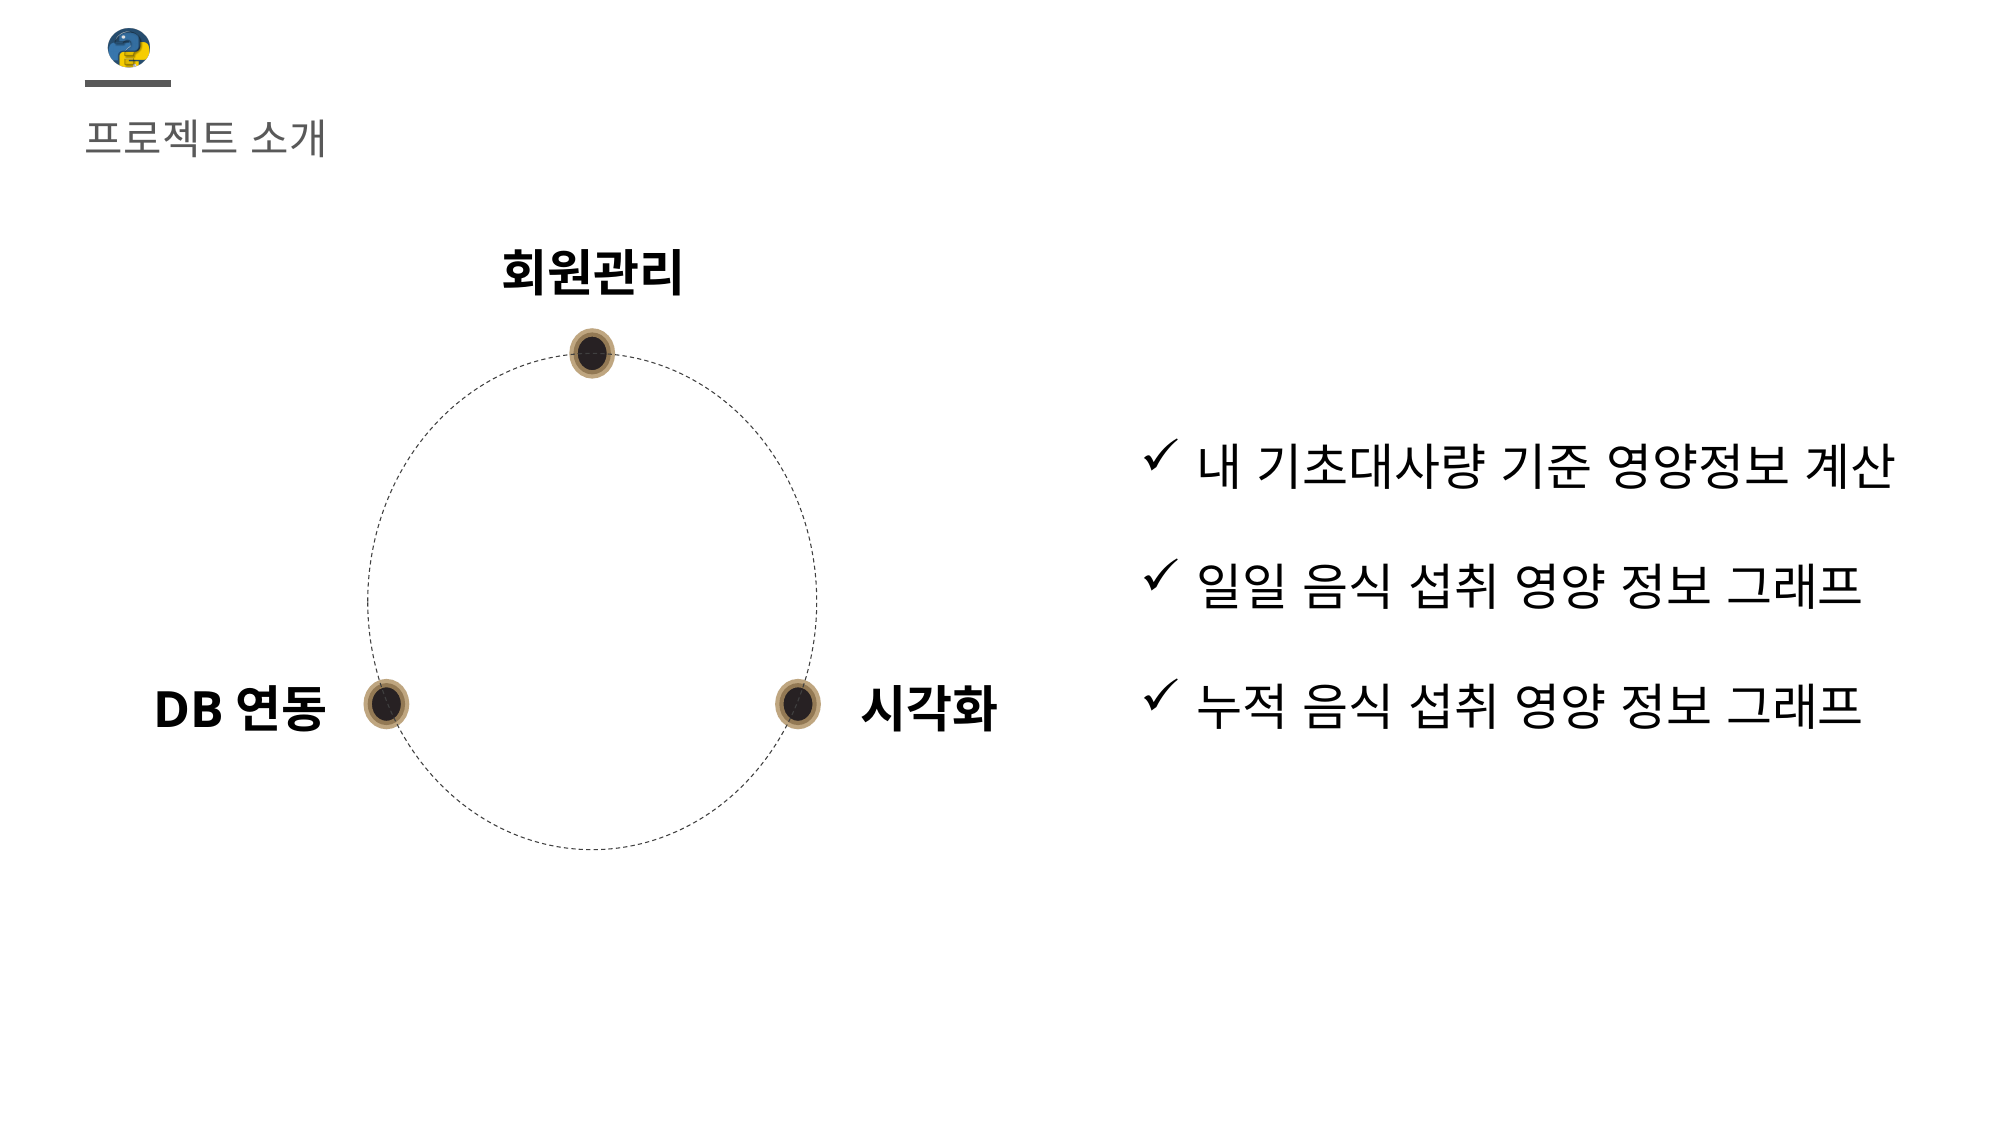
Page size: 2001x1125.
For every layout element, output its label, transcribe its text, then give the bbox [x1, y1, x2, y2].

picture [106, 28, 150, 68]
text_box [127, 233, 1043, 850]
text_box 프로젝트 소개 [70, 109, 536, 170]
text_box 내 기초대사량 기준 영양정보 계산 일일 음식 섭취 영양 정보 그래프 누적 음식 섭취 영양 정보 그래프 [1125, 427, 1952, 743]
